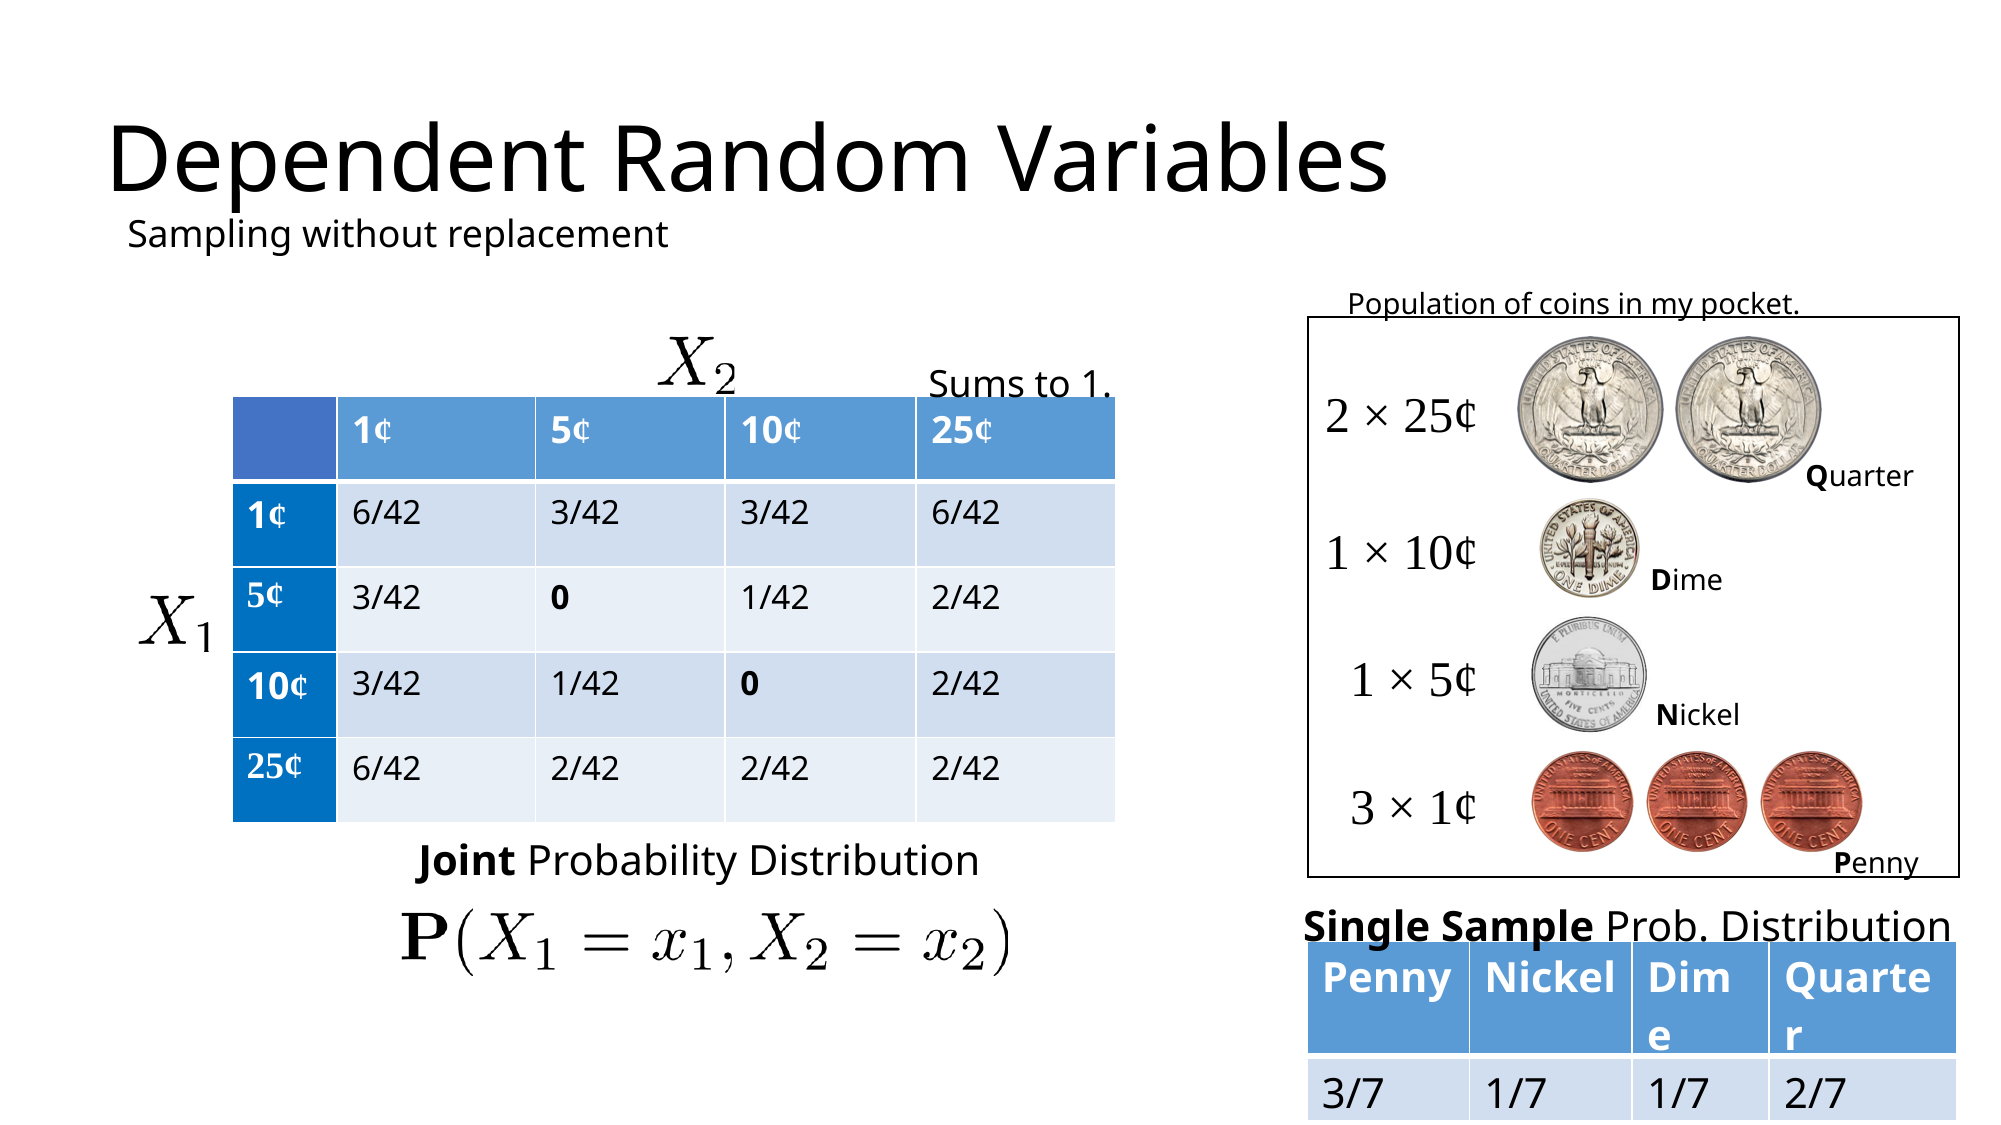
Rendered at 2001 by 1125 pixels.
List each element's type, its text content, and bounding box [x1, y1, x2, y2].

table_header 1¢ [338, 397, 535, 479]
table_header Nickel [1470, 958, 1631, 1053]
picture [401, 908, 1008, 976]
table_header 25¢ [917, 412, 1115, 479]
table_cell 6/42 [338, 738, 535, 822]
picture [657, 336, 735, 394]
table_cell 1/7 [1470, 1059, 1631, 1120]
table_cell 3/42 [536, 484, 724, 566]
table_cell 6/42 [338, 484, 535, 566]
table_cell 3/7 [1308, 1059, 1469, 1120]
table_cell 2/7 [1770, 1059, 1956, 1120]
table_cell 2/42 [917, 568, 1115, 651]
table_cell 3/42 [338, 568, 535, 651]
table_cell 3/42 [726, 484, 915, 566]
table_cell 1/7 [1633, 1059, 1768, 1120]
table_header Quarter [1770, 958, 1956, 1053]
table_header 10¢ [726, 397, 915, 479]
table_cell 1/42 [536, 653, 724, 737]
title Dependent Random Variables [90, 52, 1863, 271]
table_cell 1/42 [726, 568, 915, 651]
picture [138, 595, 214, 652]
table_header 5¢ [536, 397, 724, 479]
table_cell 2/42 [917, 738, 1115, 822]
table_header Dime [1633, 958, 1768, 1053]
text_box Single Sample Prob. Distribution [1288, 892, 1978, 958]
table_cell 25¢ [233, 738, 336, 822]
text_box Sums to 1. [913, 352, 1128, 412]
table_header Penny [1308, 958, 1469, 1053]
text_box Sampling without replacement [112, 203, 685, 263]
table_cell 0 [726, 653, 915, 737]
table_header [233, 397, 336, 479]
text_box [1308, 278, 1959, 888]
table_cell 0 [536, 568, 724, 651]
table_cell 2/42 [536, 738, 724, 822]
table_cell 5¢ [233, 568, 336, 651]
table_cell 2/42 [726, 738, 915, 822]
table_cell 10¢ [233, 653, 336, 737]
table_cell 3/42 [338, 653, 535, 737]
text_box Joint Probability Distribution [403, 826, 1007, 891]
table_cell 6/42 [917, 484, 1115, 566]
table_cell 1¢ [233, 484, 336, 566]
table_cell 2/42 [917, 653, 1115, 737]
